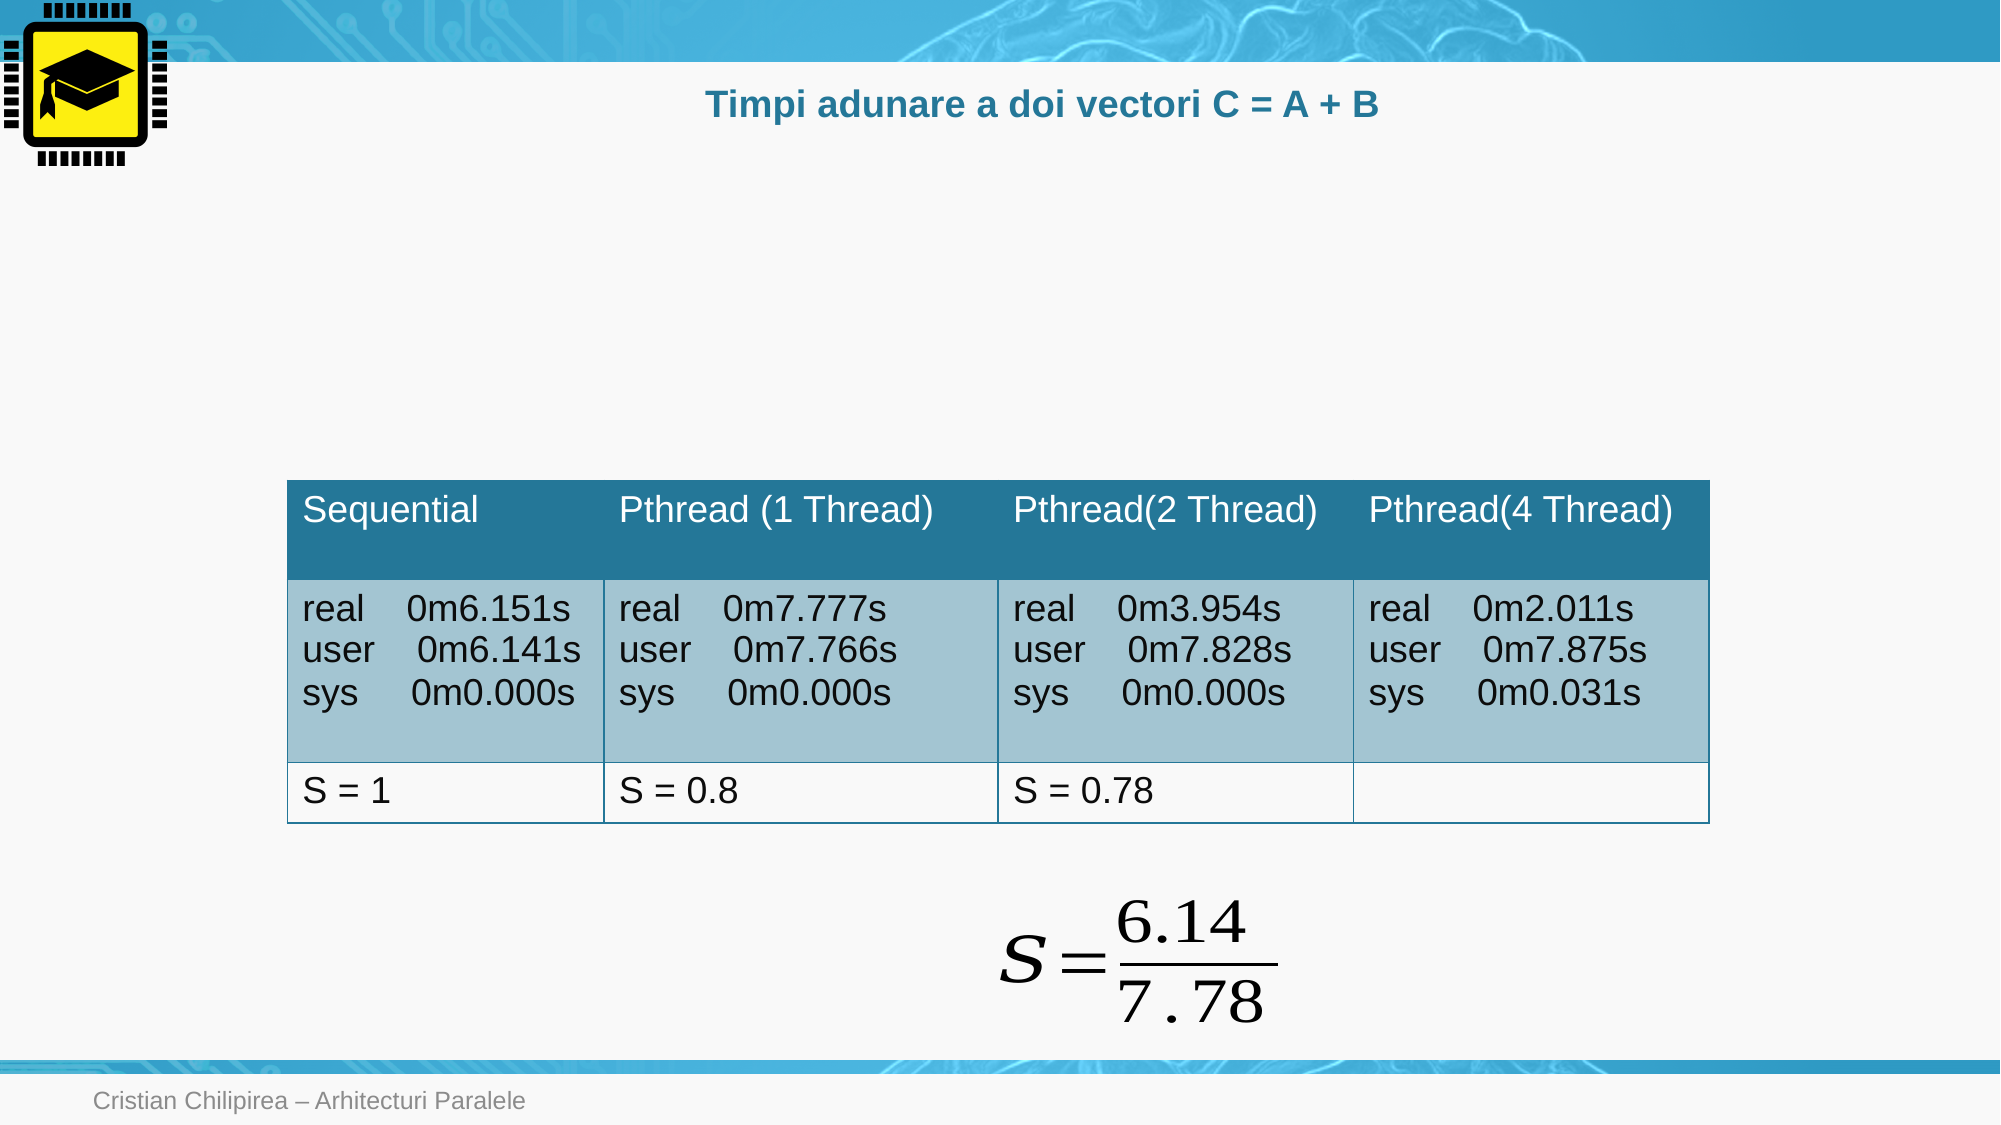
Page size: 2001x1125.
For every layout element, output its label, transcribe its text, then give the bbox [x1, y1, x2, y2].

table_cell real 0m2.011s user 0m7.875s sys 0m0.031s [1354, 580, 1708, 762]
table_header Pthread(4 Thread) [1354, 481, 1708, 579]
picture [0, 1060, 2000, 1074]
table_cell real 0m7.777s user 0m7.766s sys 0m0.000s [605, 580, 997, 762]
picture [0, 0, 2000, 166]
table_cell [1354, 763, 1708, 822]
table_cell real 0m6.151s user 0m6.141s sys 0m0.000s [288, 580, 603, 762]
table_header Sequential [288, 481, 603, 579]
table_cell real 0m3.954s user 0m7.828s sys 0m0.000s [999, 580, 1353, 762]
table_cell S = 1 [288, 763, 603, 822]
table_cell S = 0.8 [605, 763, 997, 822]
table_cell S = 0.78 [999, 763, 1353, 822]
table_header Pthread (1 Thread) [605, 481, 997, 579]
title Timpi adunare a doi vectori C = A + B [170, 76, 1915, 180]
footer Cristian Chilipirea – Arhitecturi Paralele [77, 1073, 1338, 1125]
table_header Pthread(2 Thread) [999, 481, 1353, 579]
